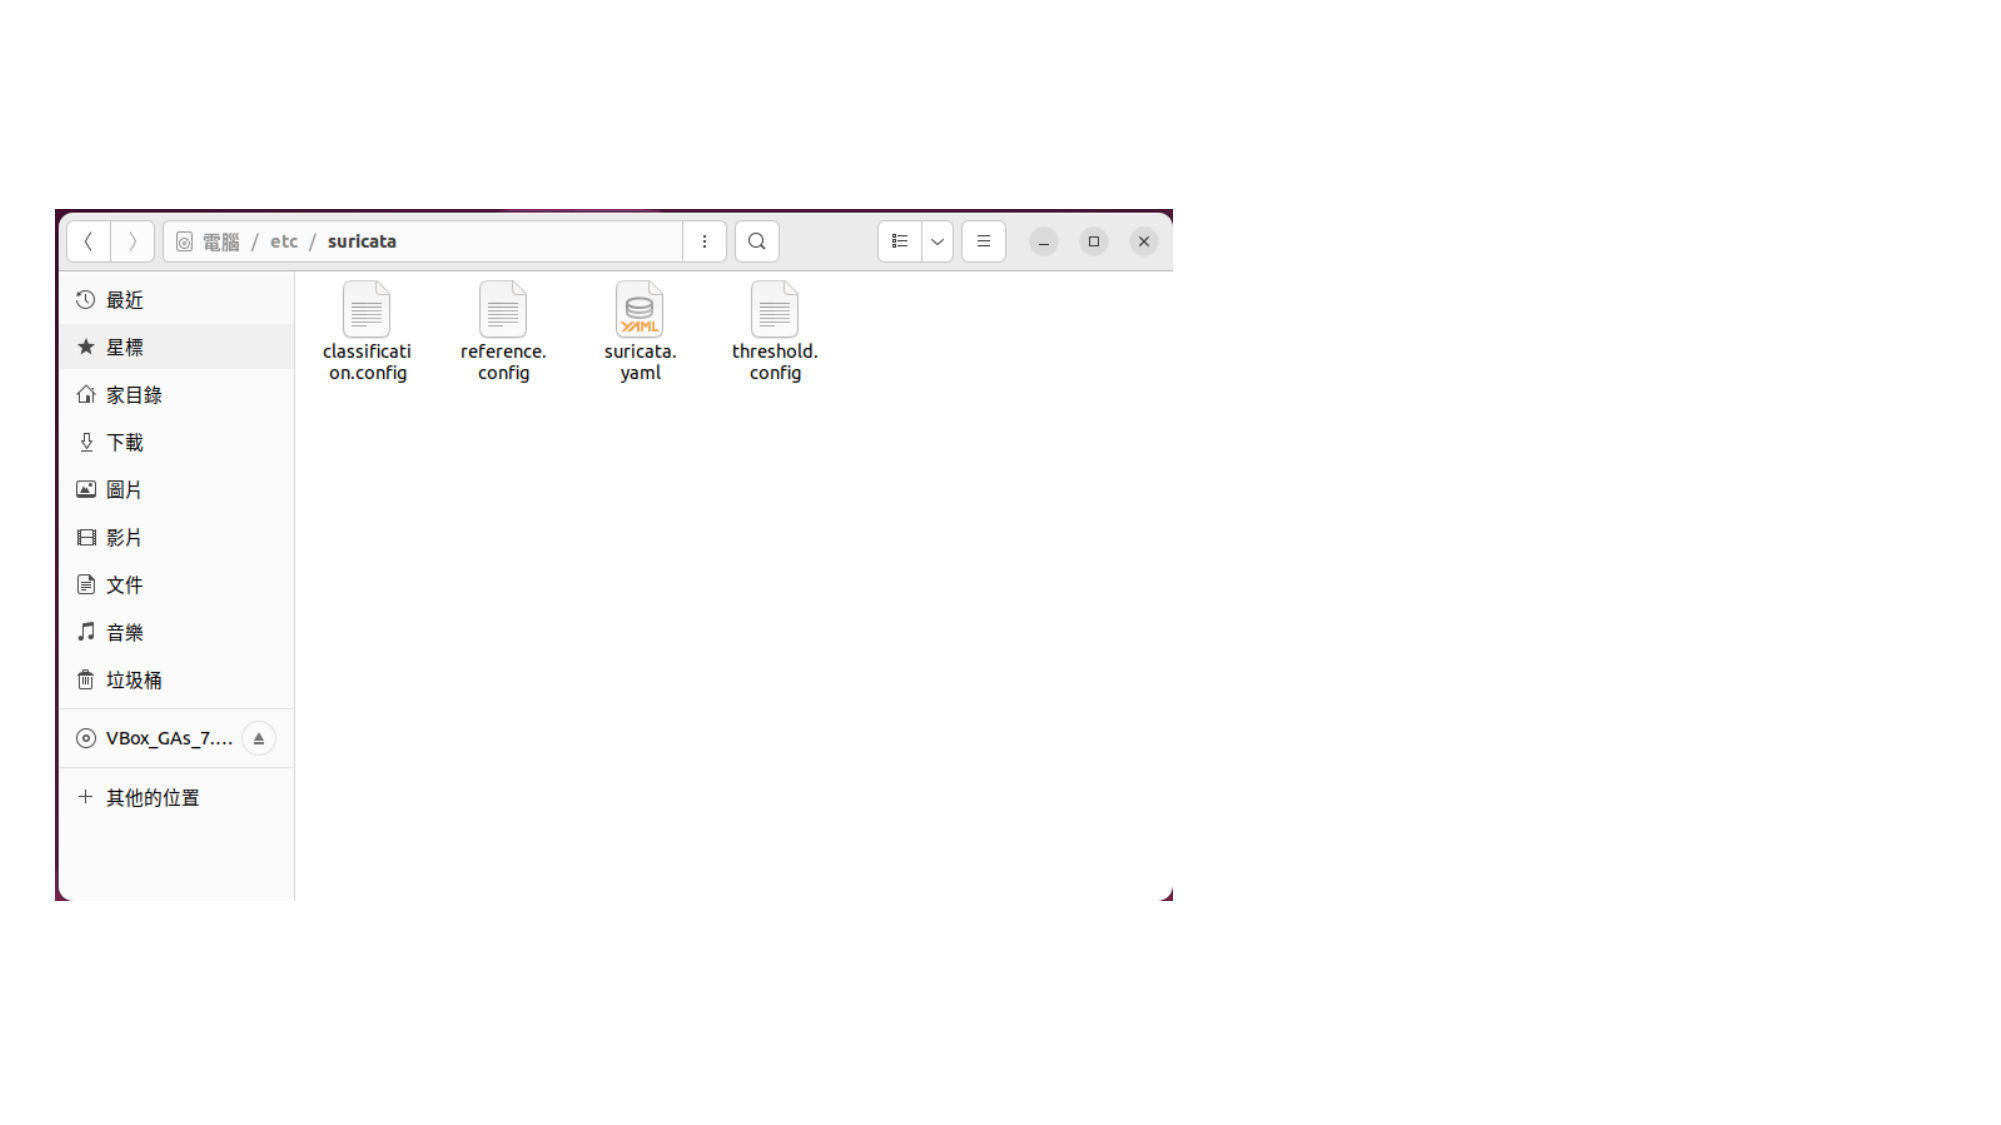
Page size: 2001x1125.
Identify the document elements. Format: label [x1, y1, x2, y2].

picture [55, 209, 1173, 901]
